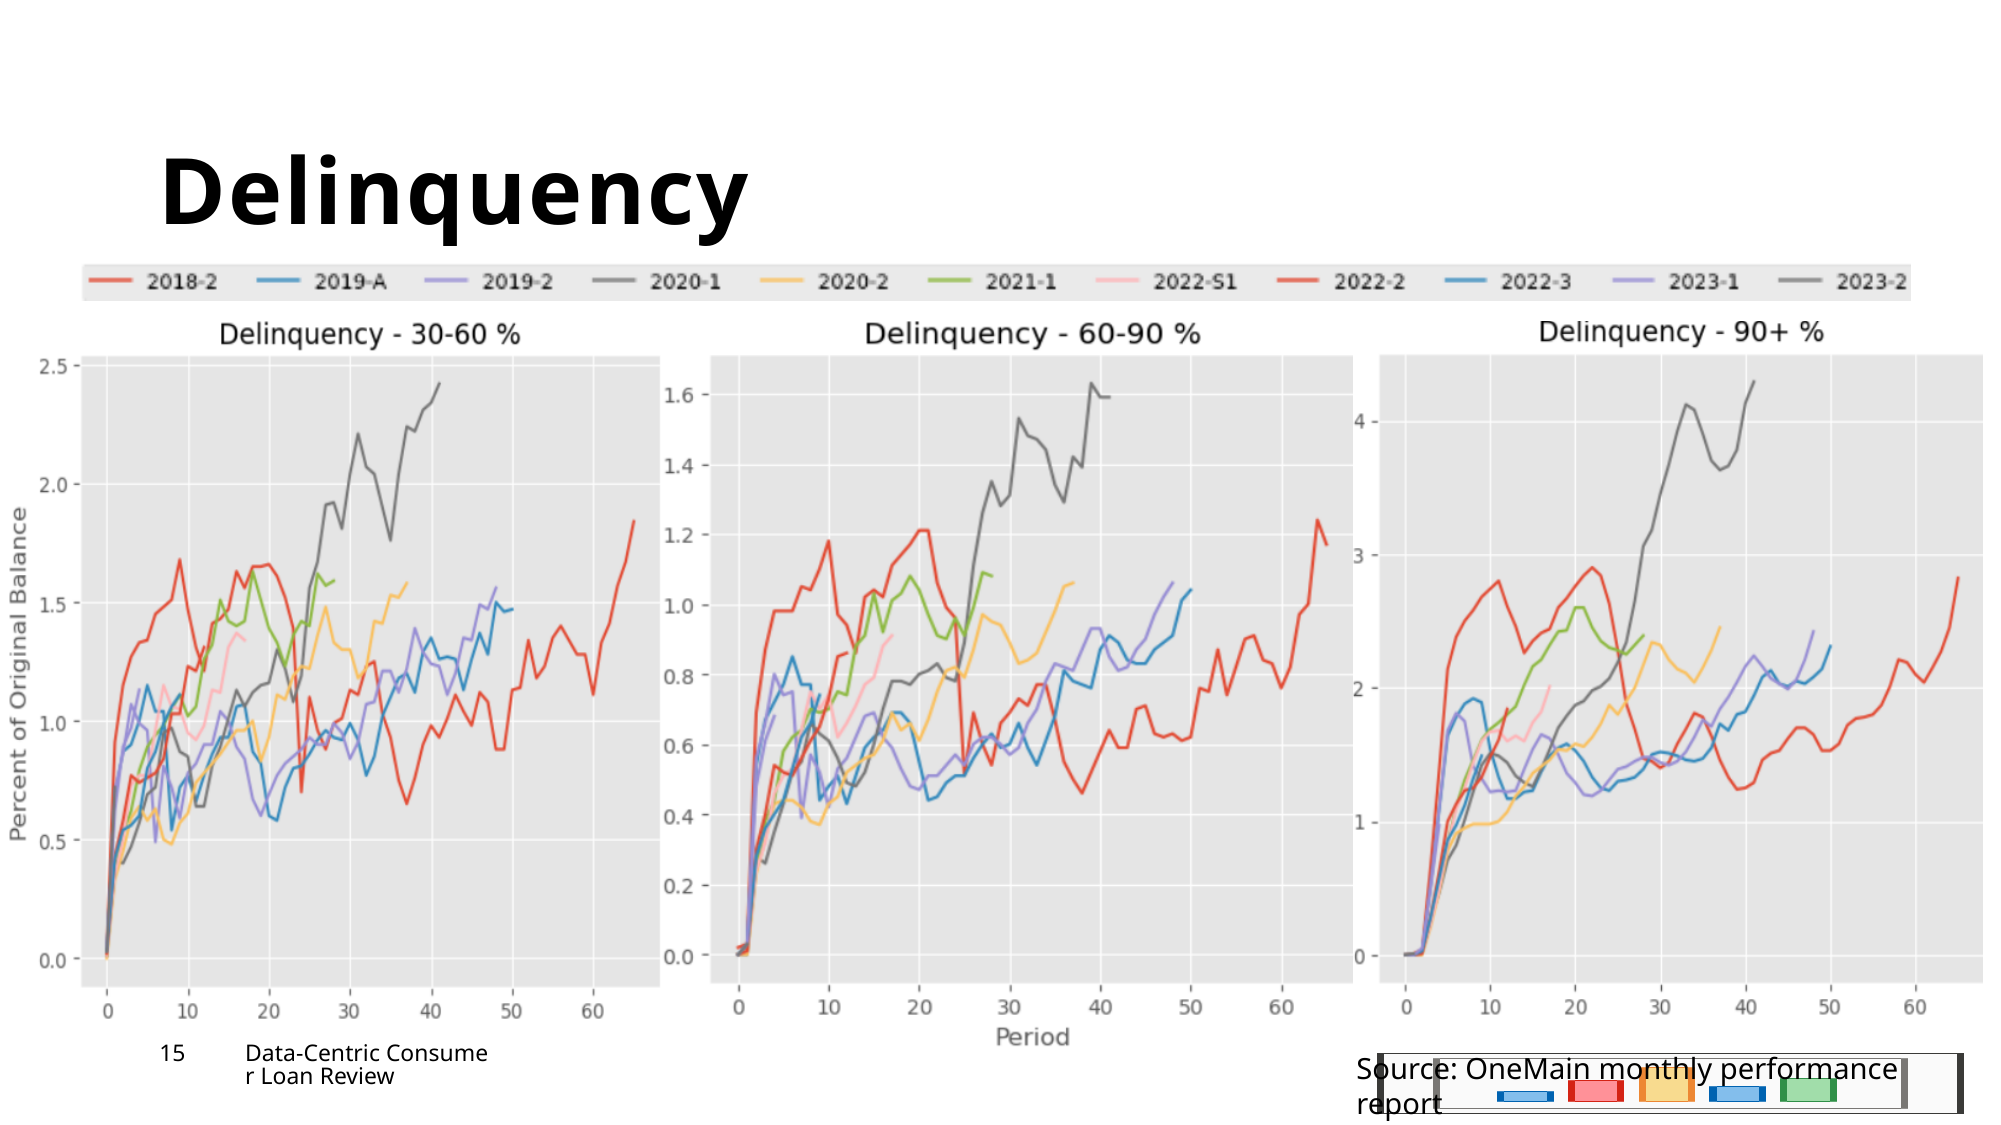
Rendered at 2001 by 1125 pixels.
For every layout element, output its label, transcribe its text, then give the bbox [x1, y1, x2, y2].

picture [76, 256, 1911, 301]
picture [0, 318, 1983, 1049]
text_box Source: OneMain monthly performance report [1356, 1050, 1986, 1116]
title Delinquency [158, 144, 969, 245]
slide_number 15 [159, 1038, 246, 1080]
footer Data-Centric Consumer Loan Review [246, 1038, 491, 1080]
